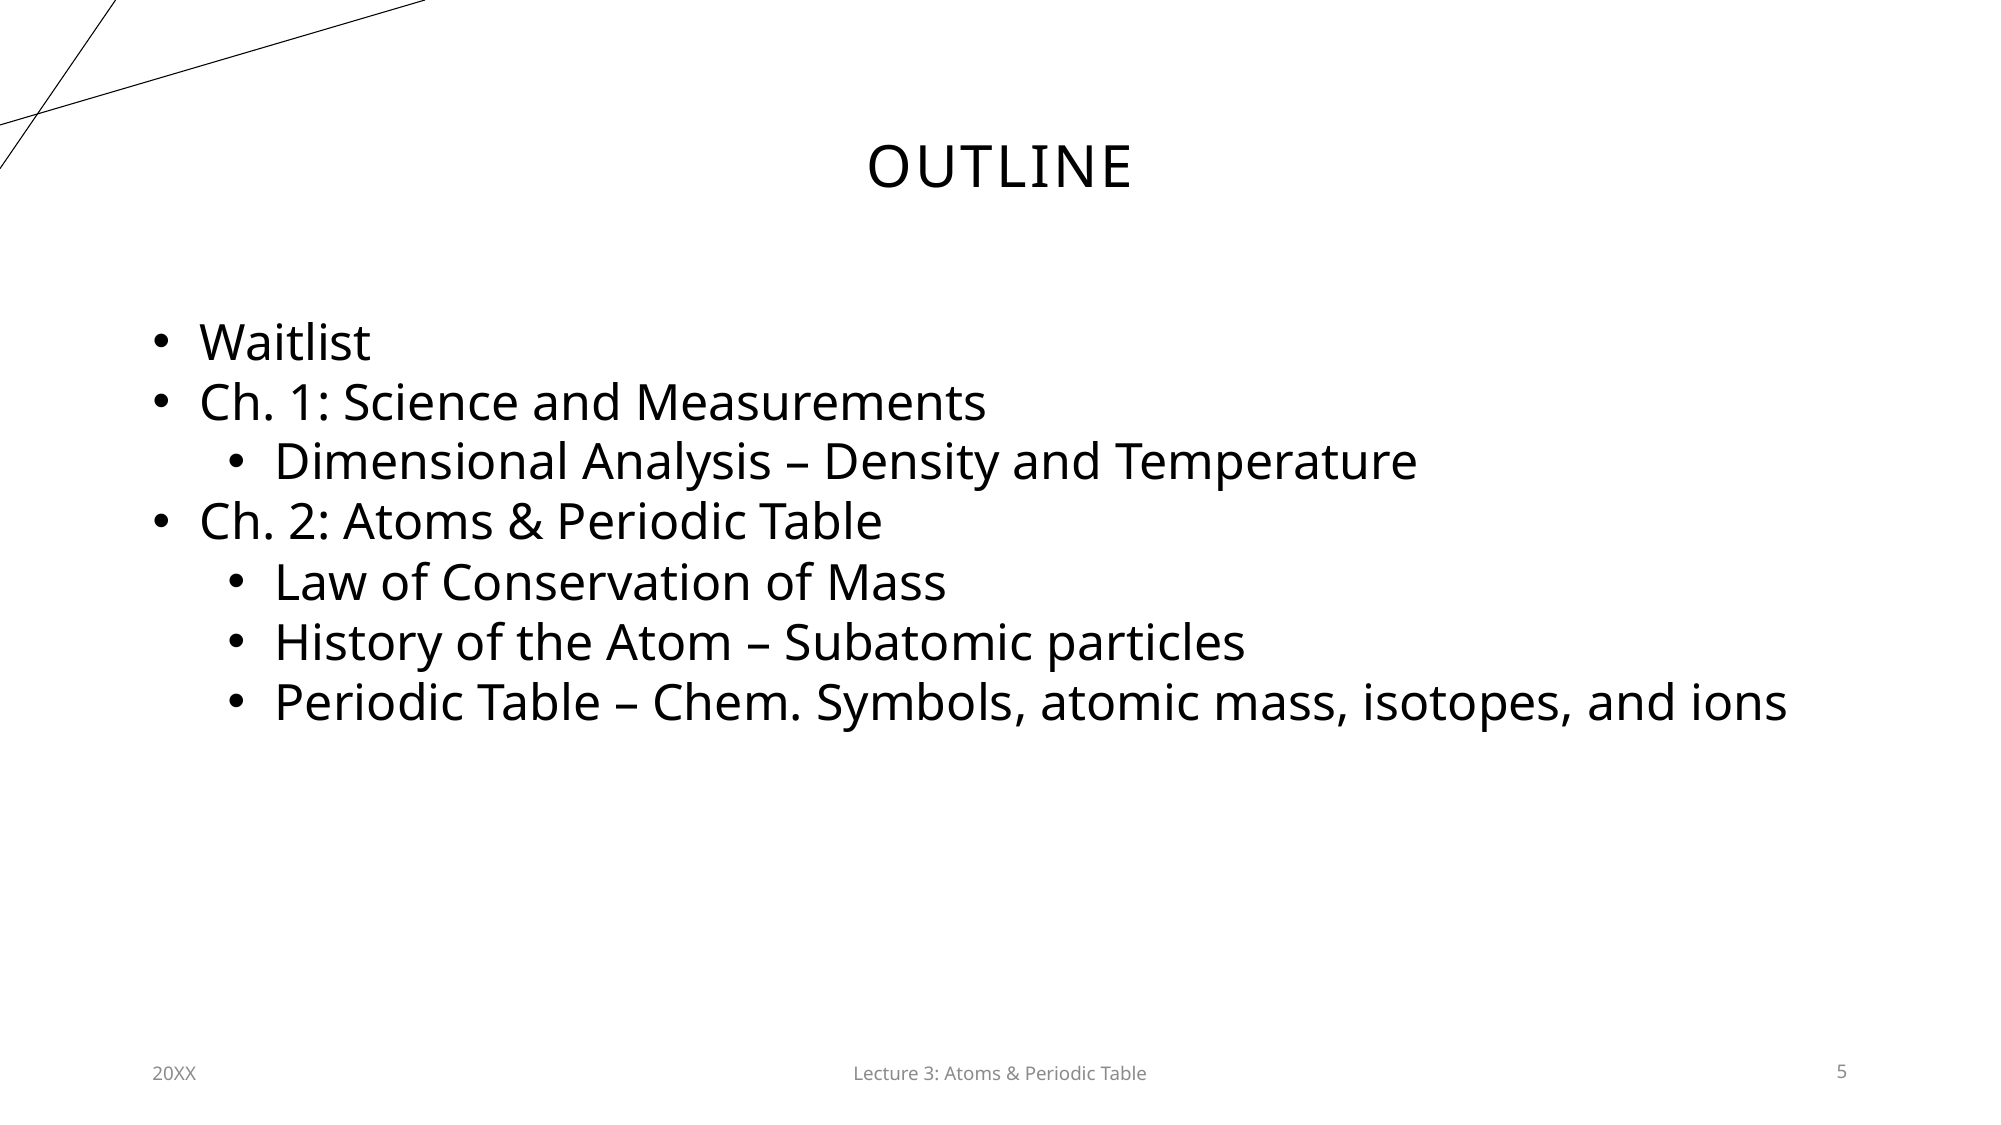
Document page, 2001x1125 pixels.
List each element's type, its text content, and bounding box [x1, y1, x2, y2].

slide_number 5 [1412, 1042, 1863, 1103]
text_box Waitlist Ch. 1: Science and Measurements Dimensional Analysis – Density and Temperature Ch. 2: Atoms & Periodic Table Law of Conservation of Mass History of the Atom – Subatomic particles Periodic Table – Chem. Symbols, atomic mass, isotopes, and ions [137, 302, 1858, 738]
slide_number 20XX [137, 1042, 588, 1103]
footer Lecture 3: Atoms & Periodic Table​ [662, 1042, 1338, 1103]
title Outline [137, 59, 1863, 278]
